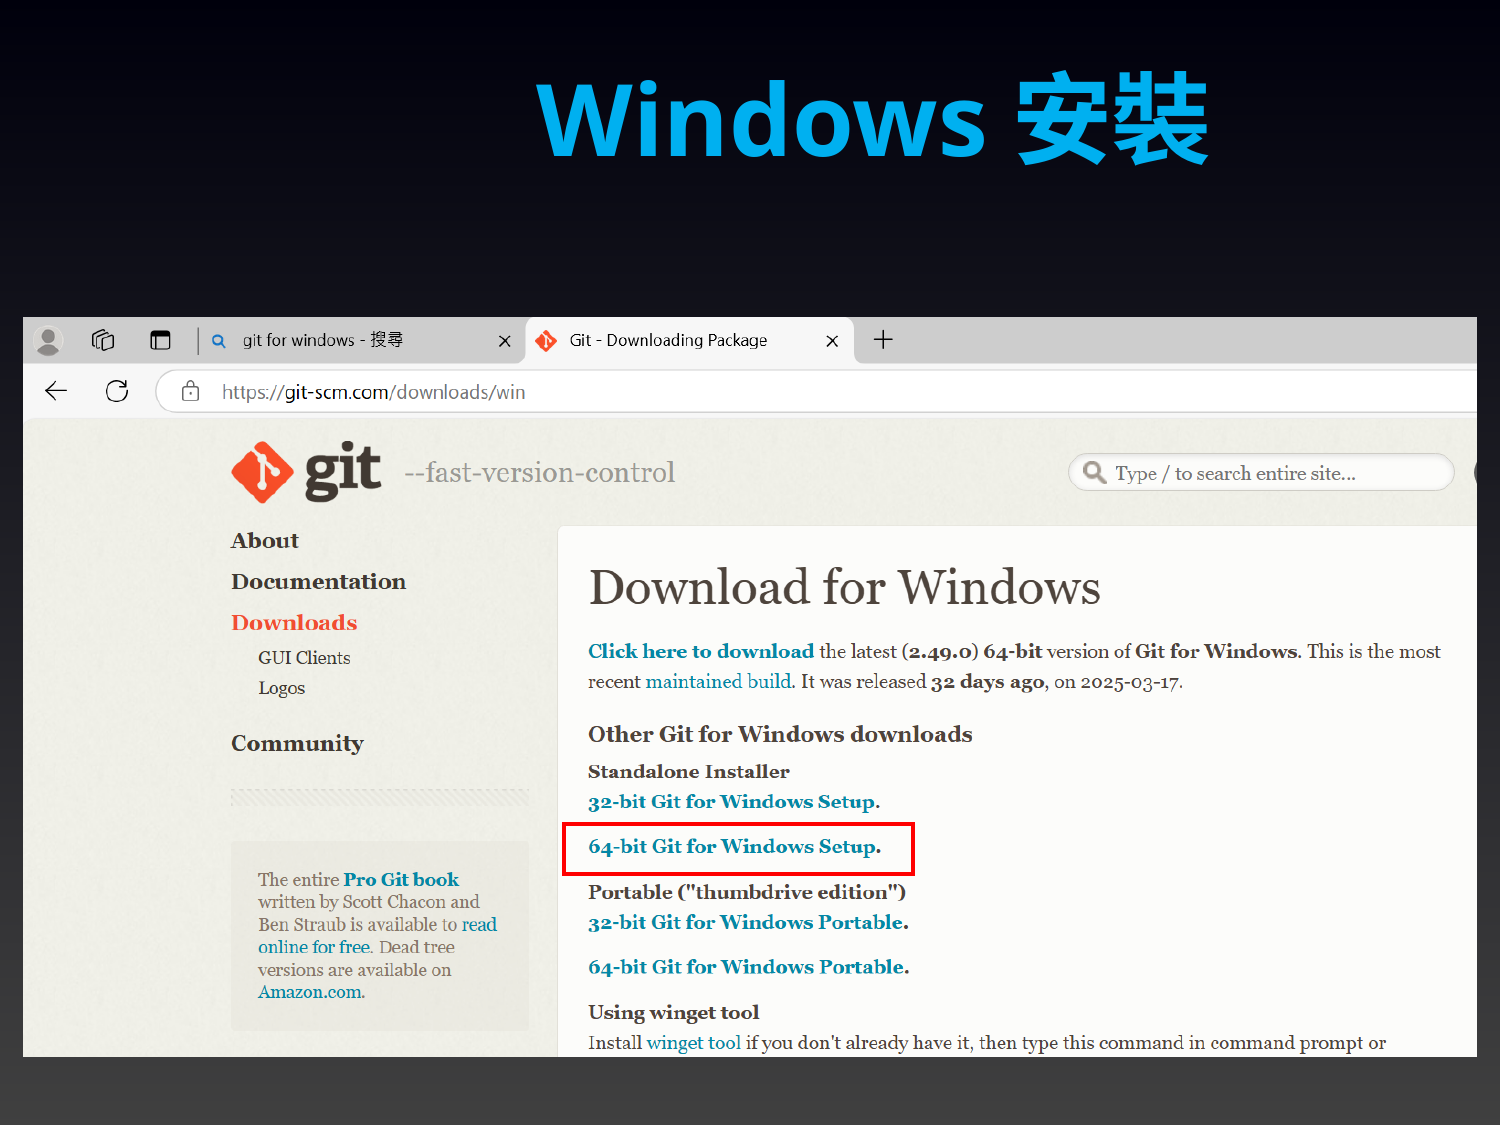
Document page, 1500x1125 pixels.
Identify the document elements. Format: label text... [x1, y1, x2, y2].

picture [23, 316, 1477, 1058]
text_box Windows安裝 [521, 28, 1278, 191]
